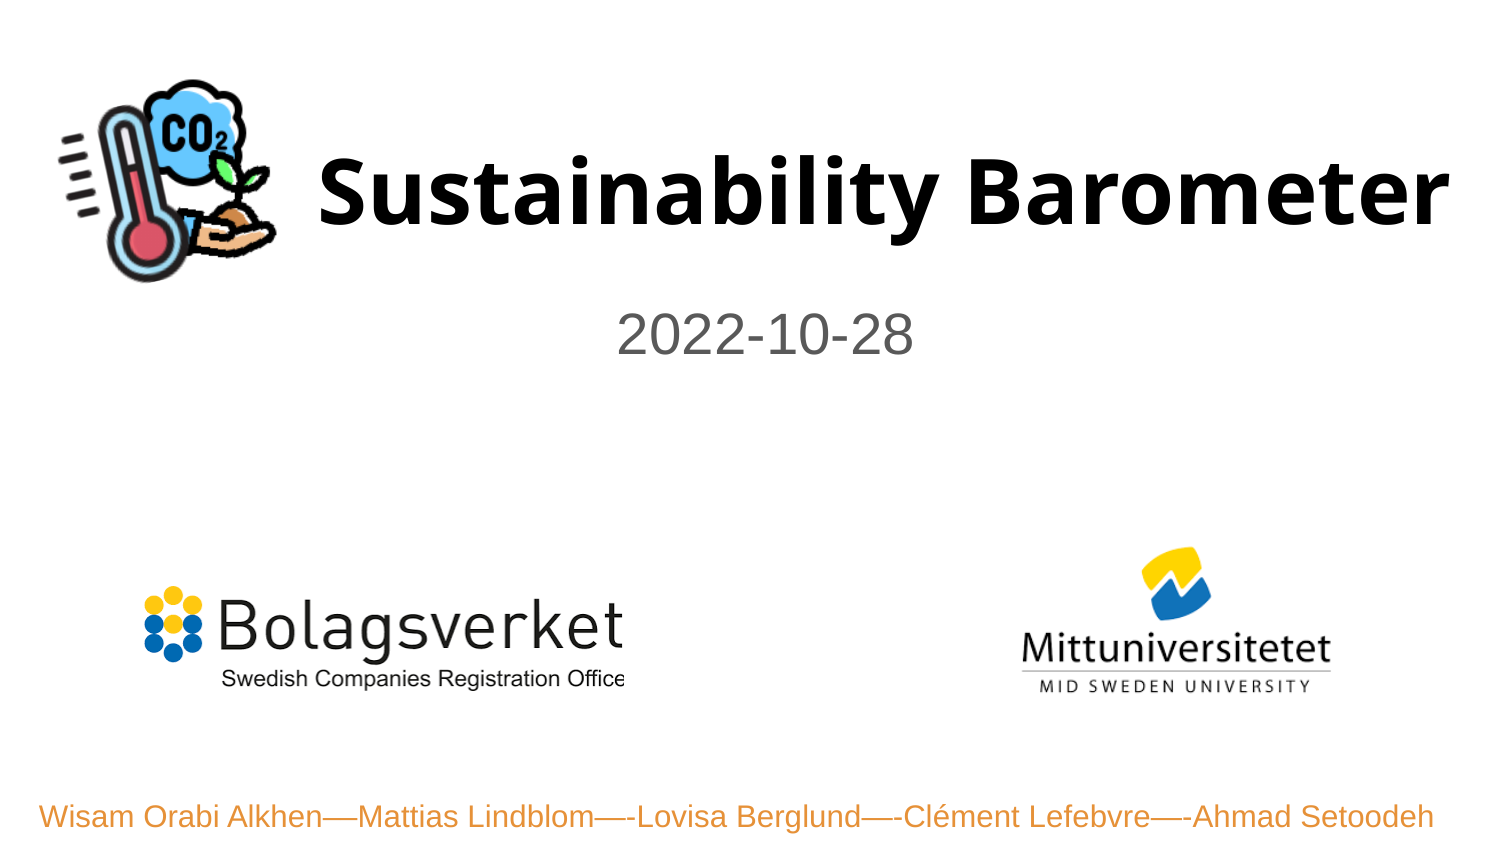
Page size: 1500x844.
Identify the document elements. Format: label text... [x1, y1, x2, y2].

subtitle 2022-10-28 [67, 281, 1466, 412]
text_box Wisam Orabi Alkhen––Mattias Lindblom—-Lovisa Berglund—-Clément Lefebvre—-Ahmad Setoodeh [23, 775, 1500, 844]
title Sustainability Barometer [305, 116, 1472, 258]
picture [144, 586, 624, 692]
picture [998, 527, 1348, 716]
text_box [23, 72, 300, 302]
